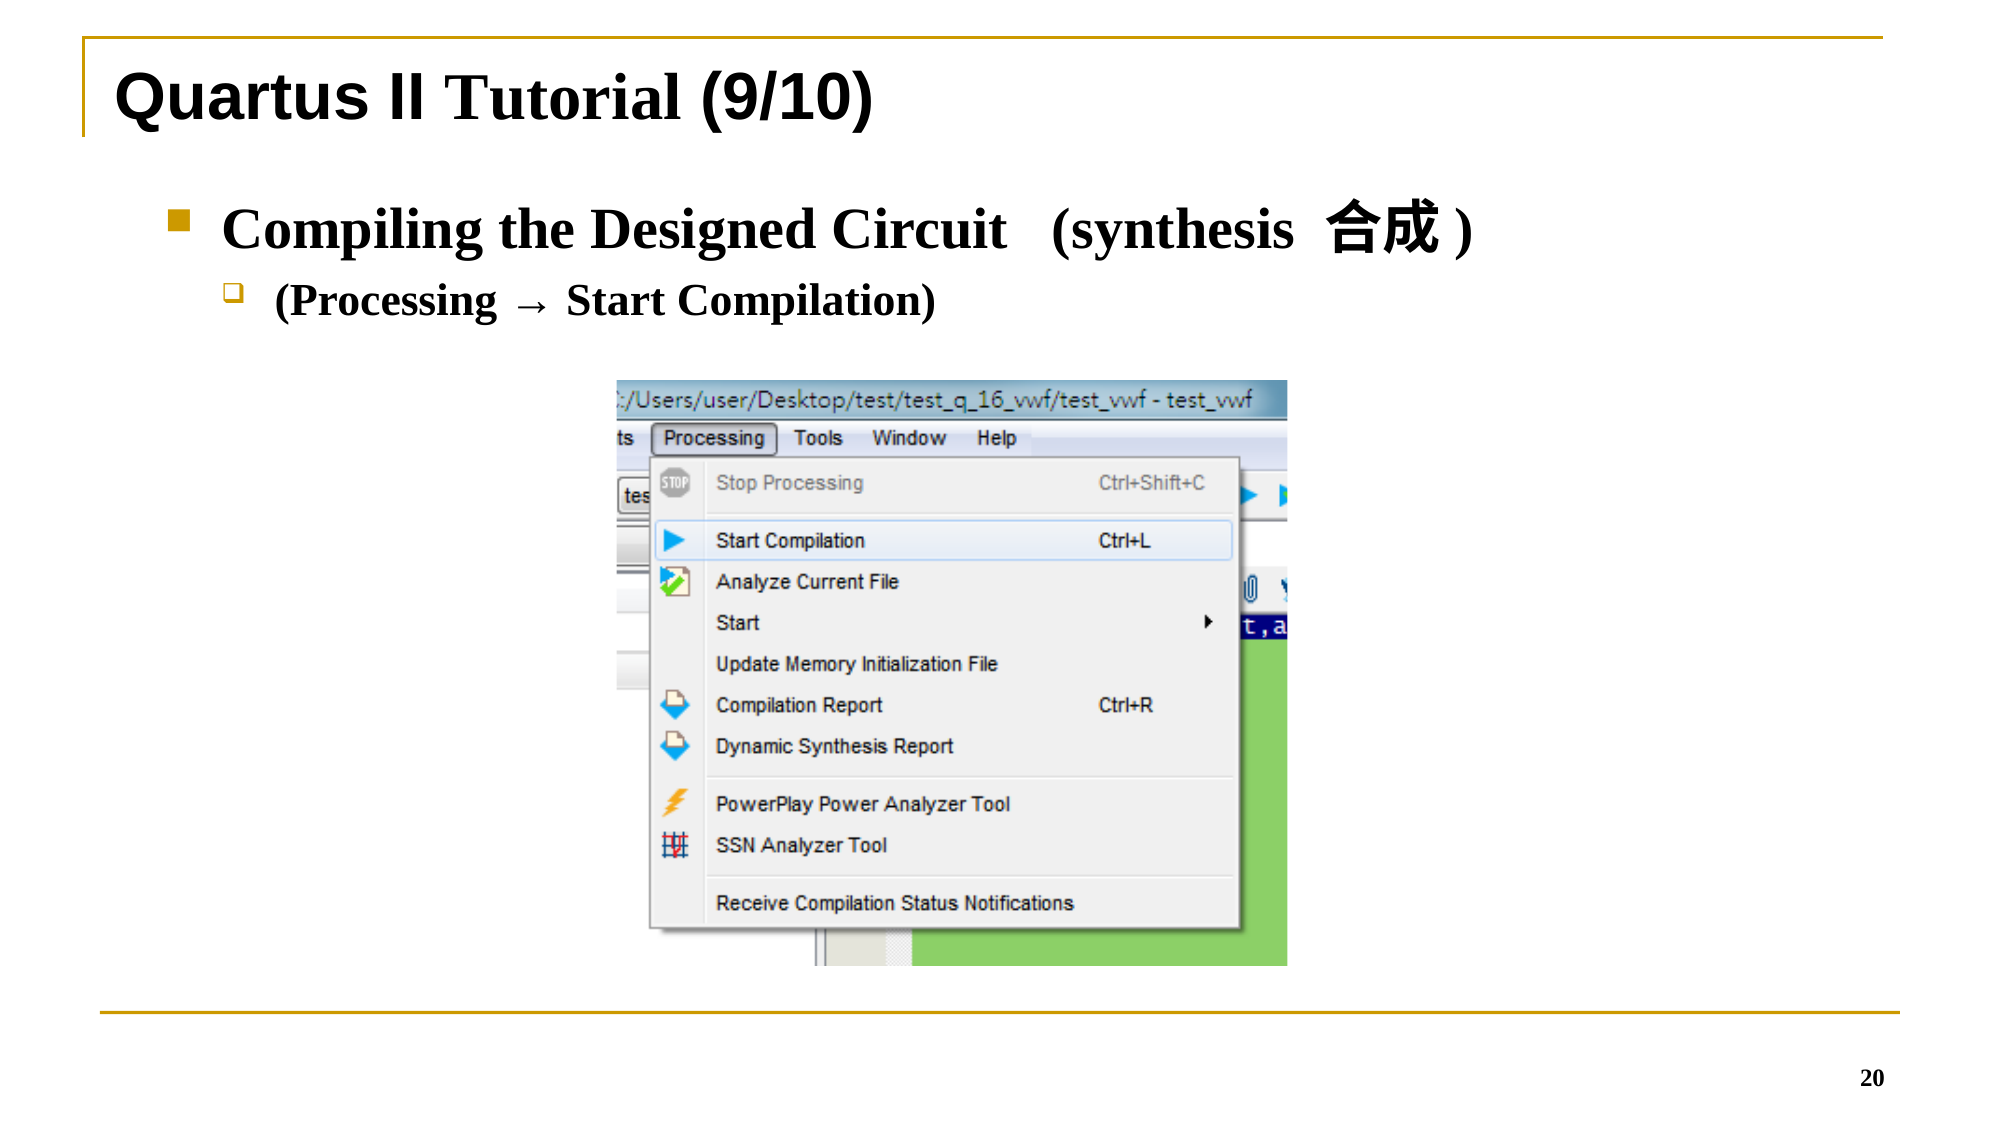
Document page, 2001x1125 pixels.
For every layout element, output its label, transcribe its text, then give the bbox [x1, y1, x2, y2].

text_box Compiling the Designed Circuit (synthesis 合成) (Processing → Start Compilation) [149, 244, 1546, 933]
title Quartus II Tutorial (9/10) [99, 45, 1961, 244]
picture [616, 380, 1288, 967]
slide_number 20 [1433, 1024, 1900, 1100]
